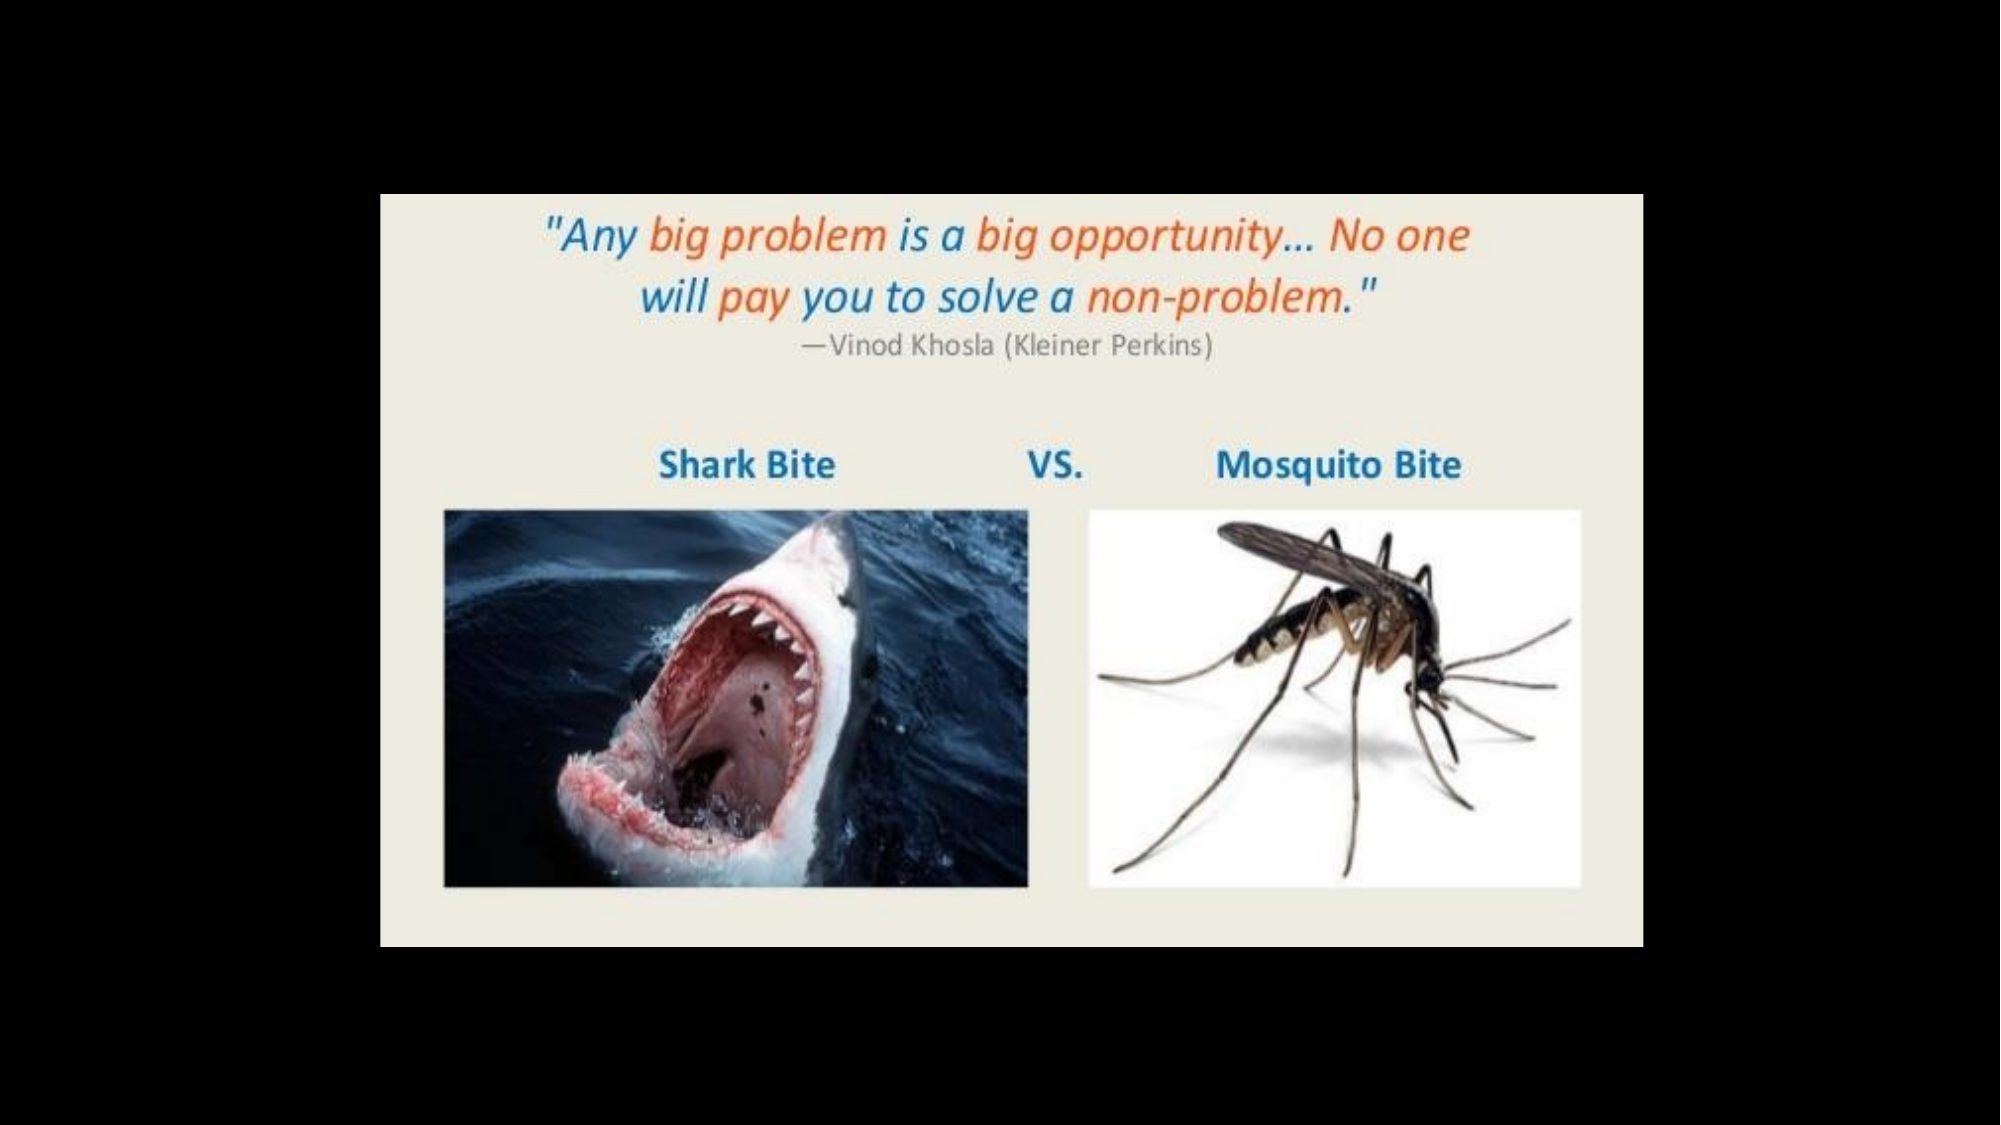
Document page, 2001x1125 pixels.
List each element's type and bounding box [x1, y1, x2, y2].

text_box [380, 194, 1644, 948]
